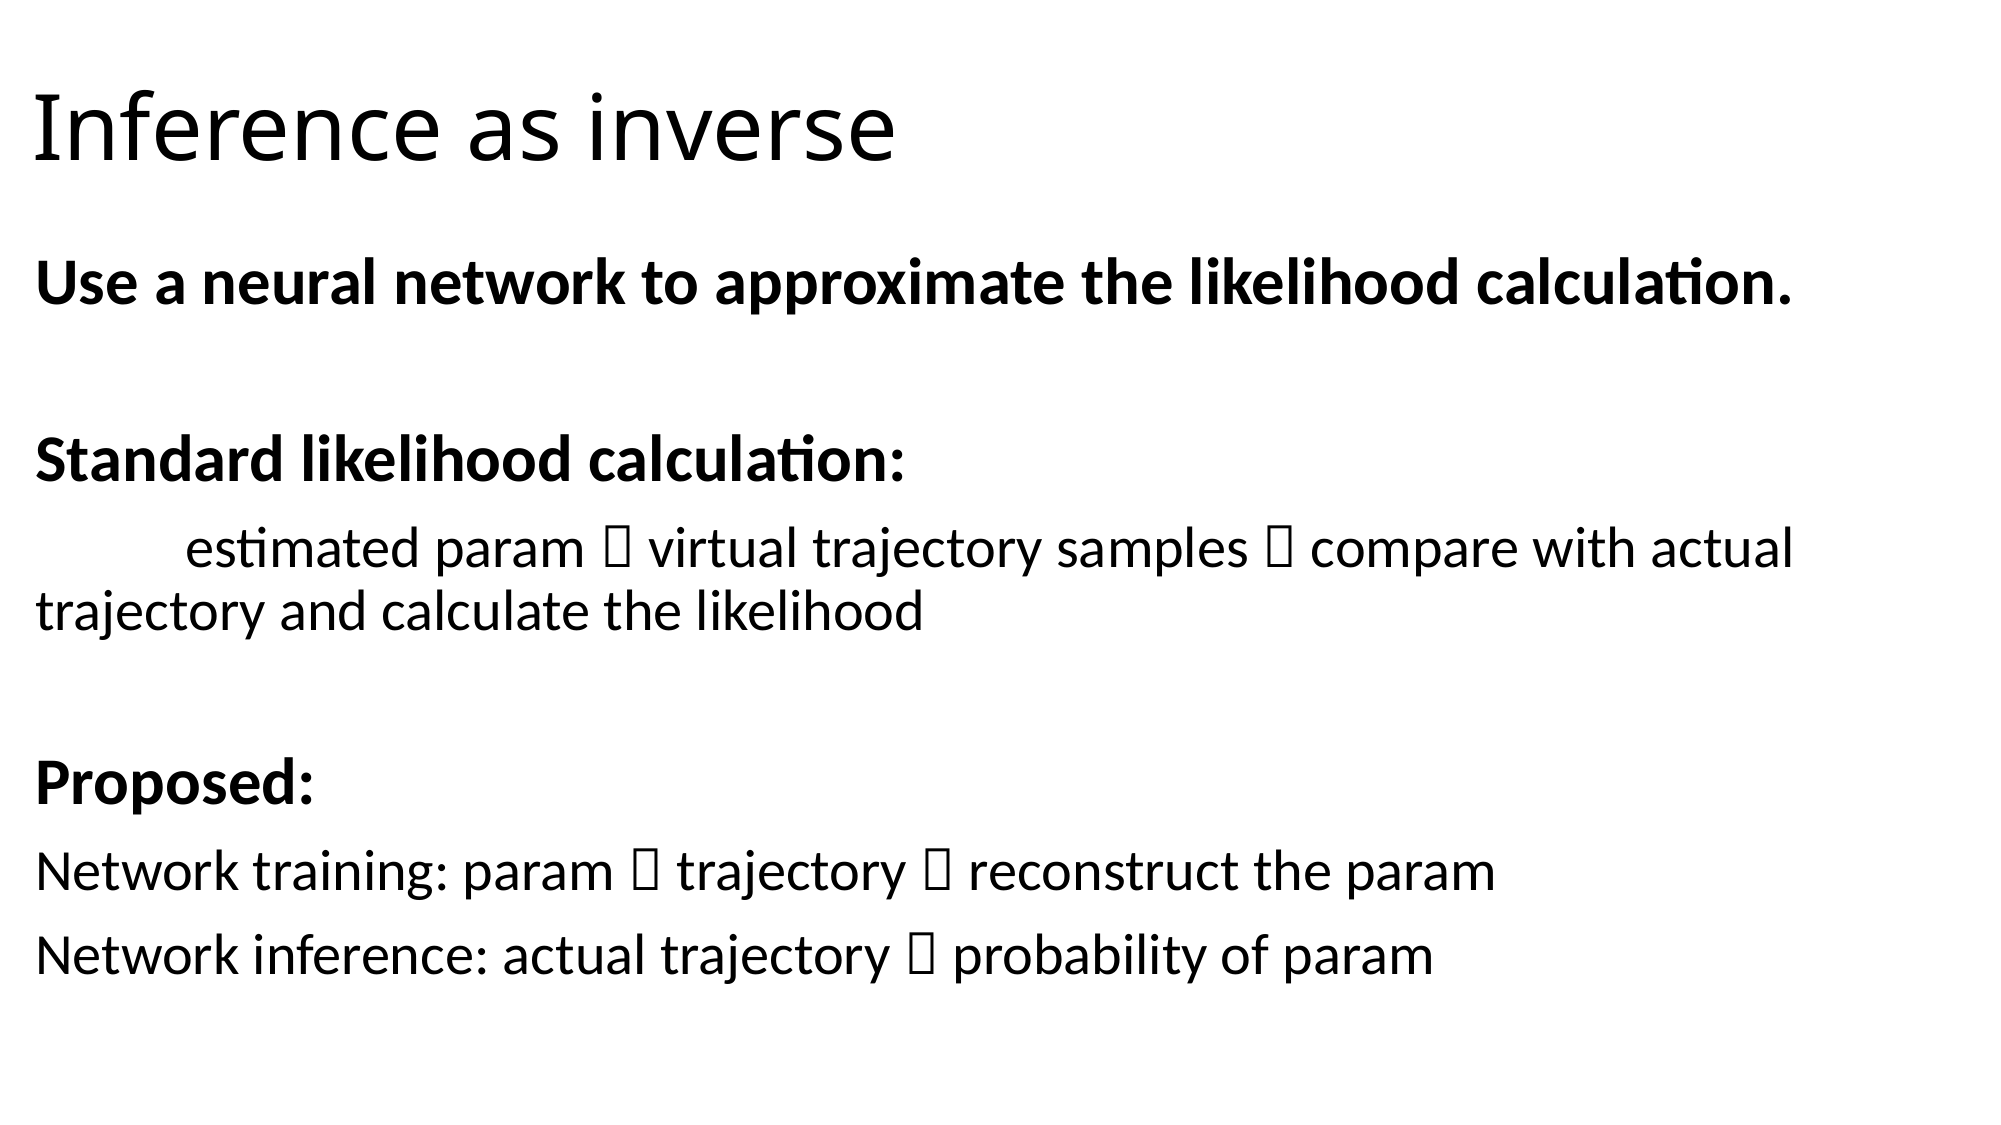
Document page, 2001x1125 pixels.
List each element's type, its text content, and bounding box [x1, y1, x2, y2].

title Inference as inverse [17, 22, 1742, 240]
list Use a neural network to approximate the likelihood calculation. Standard likelihood calculation: estimated param  virtual trajectory samples  compare with actual trajectory and calculate the likelihood Proposed: Network training: param  trajectory  reconstruct the param Network inference: actual trajectory  probability of param [20, 239, 1899, 1103]
